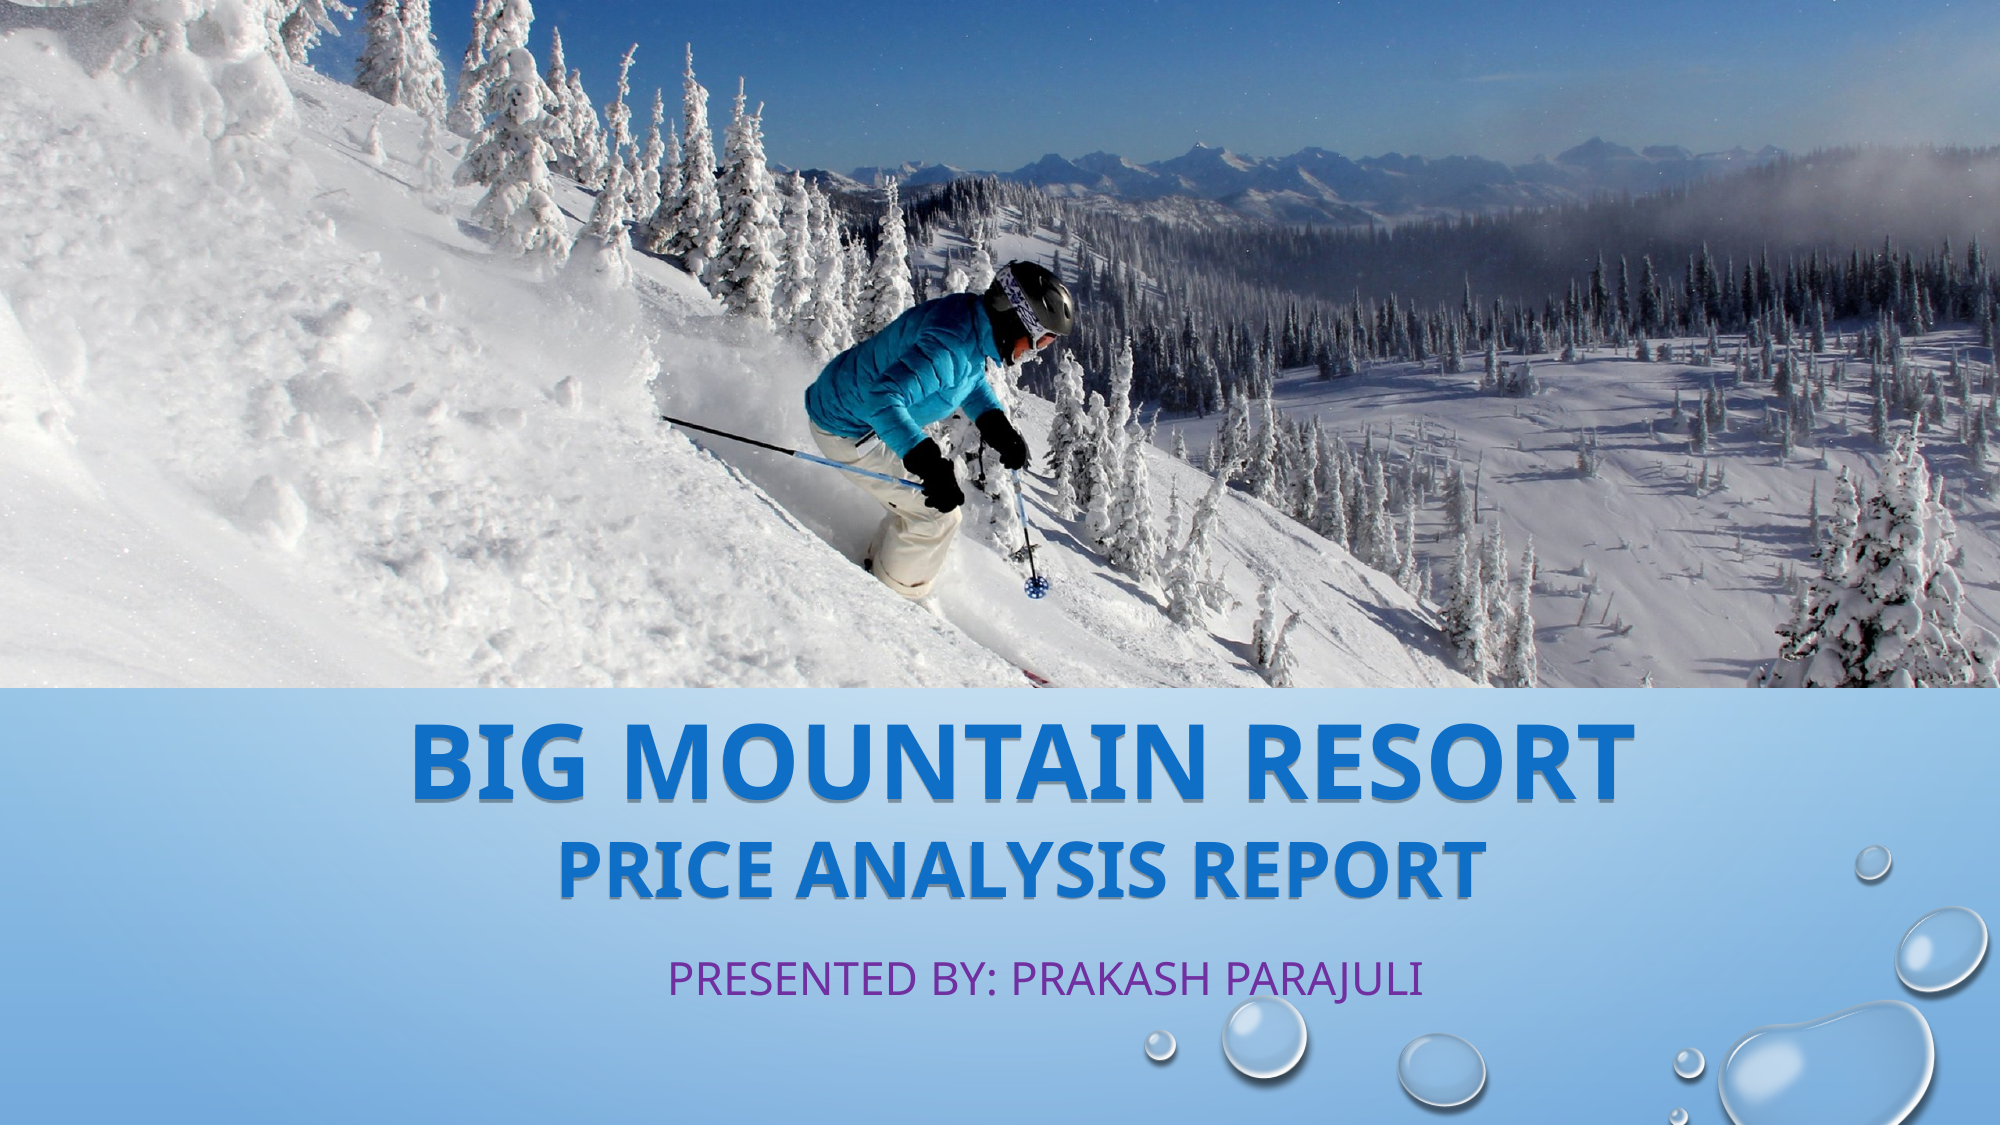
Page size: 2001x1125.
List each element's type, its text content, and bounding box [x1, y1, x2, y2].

list Presented by: Prakash Parajuli [332, 931, 1759, 1019]
title Big mountain resort Price analysis report [209, 701, 1834, 921]
picture [0, 0, 2000, 1125]
